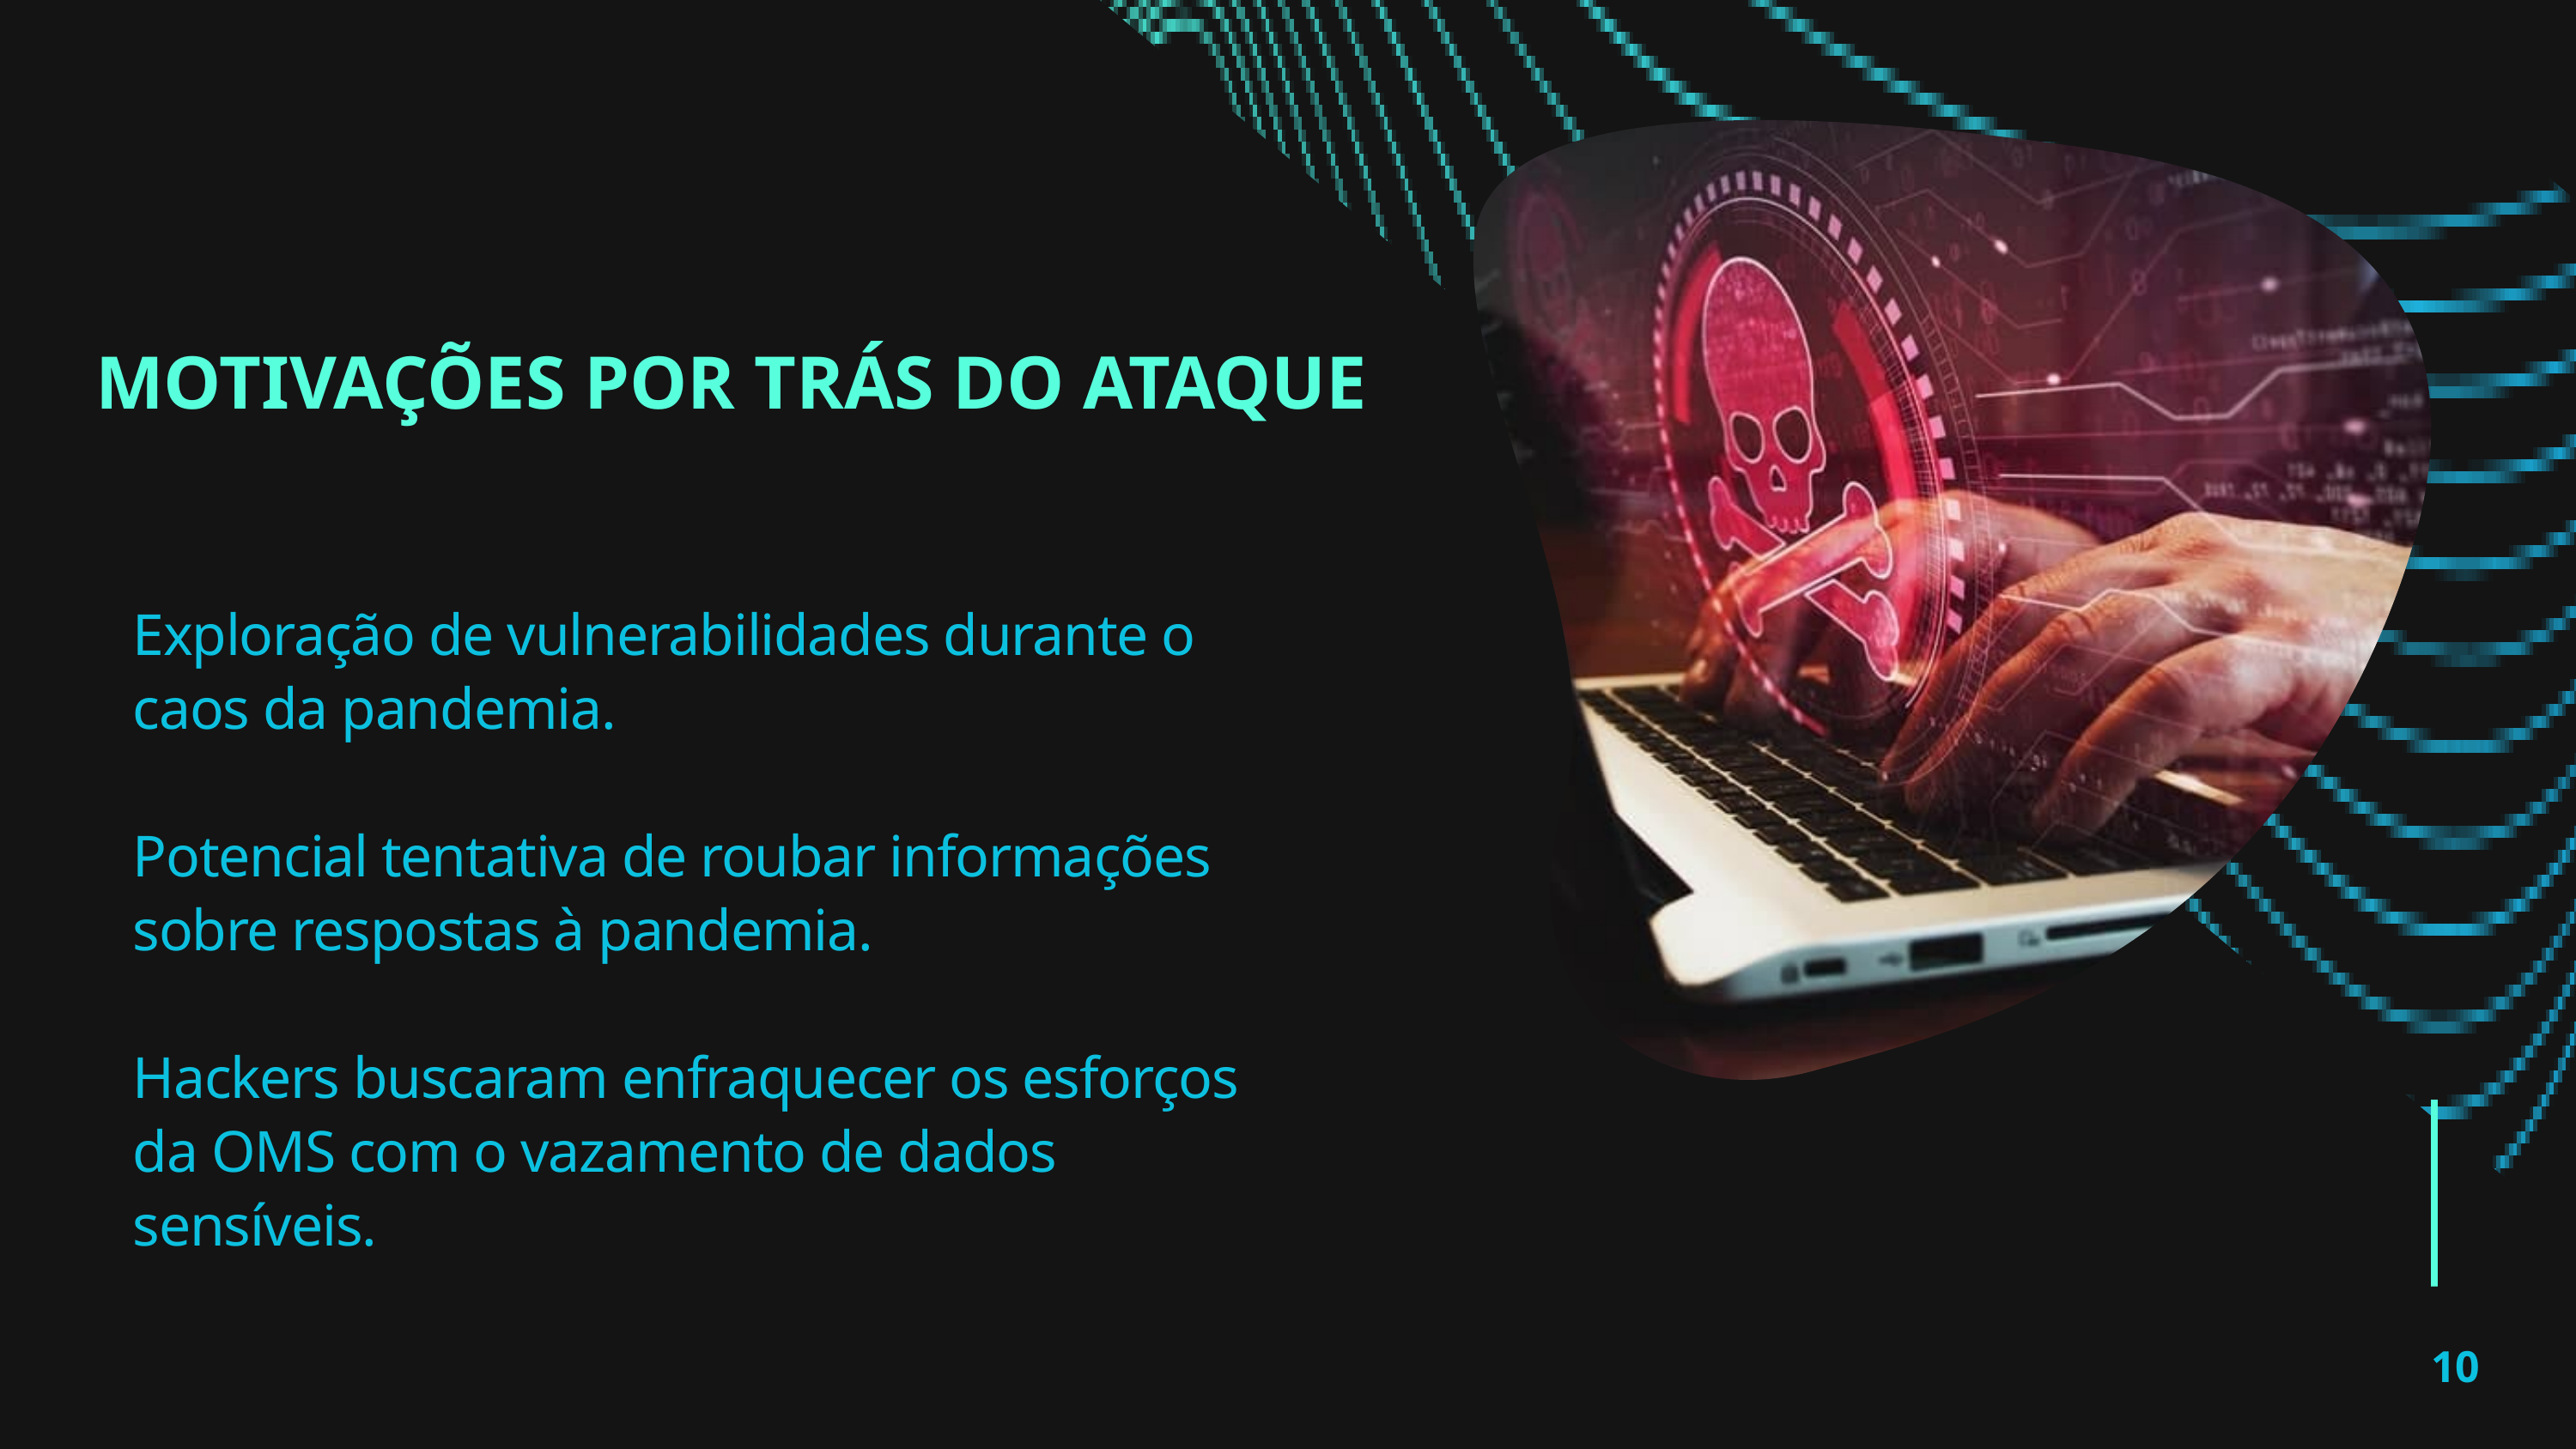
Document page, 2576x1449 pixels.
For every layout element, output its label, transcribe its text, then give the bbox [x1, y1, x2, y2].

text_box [1473, 119, 2432, 1081]
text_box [2430, 1099, 2518, 1392]
text_box MOTIVAÇÕES POR TRÁS DO ATAQUE [65, 343, 140, 665]
text_box MOTIVAÇÕES POR TRÁS DO ATAQUE [1290, 343, 1368, 665]
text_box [144, 144, 1289, 384]
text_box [132, 384, 1289, 1449]
text_box [1099, 0, 2576, 1238]
